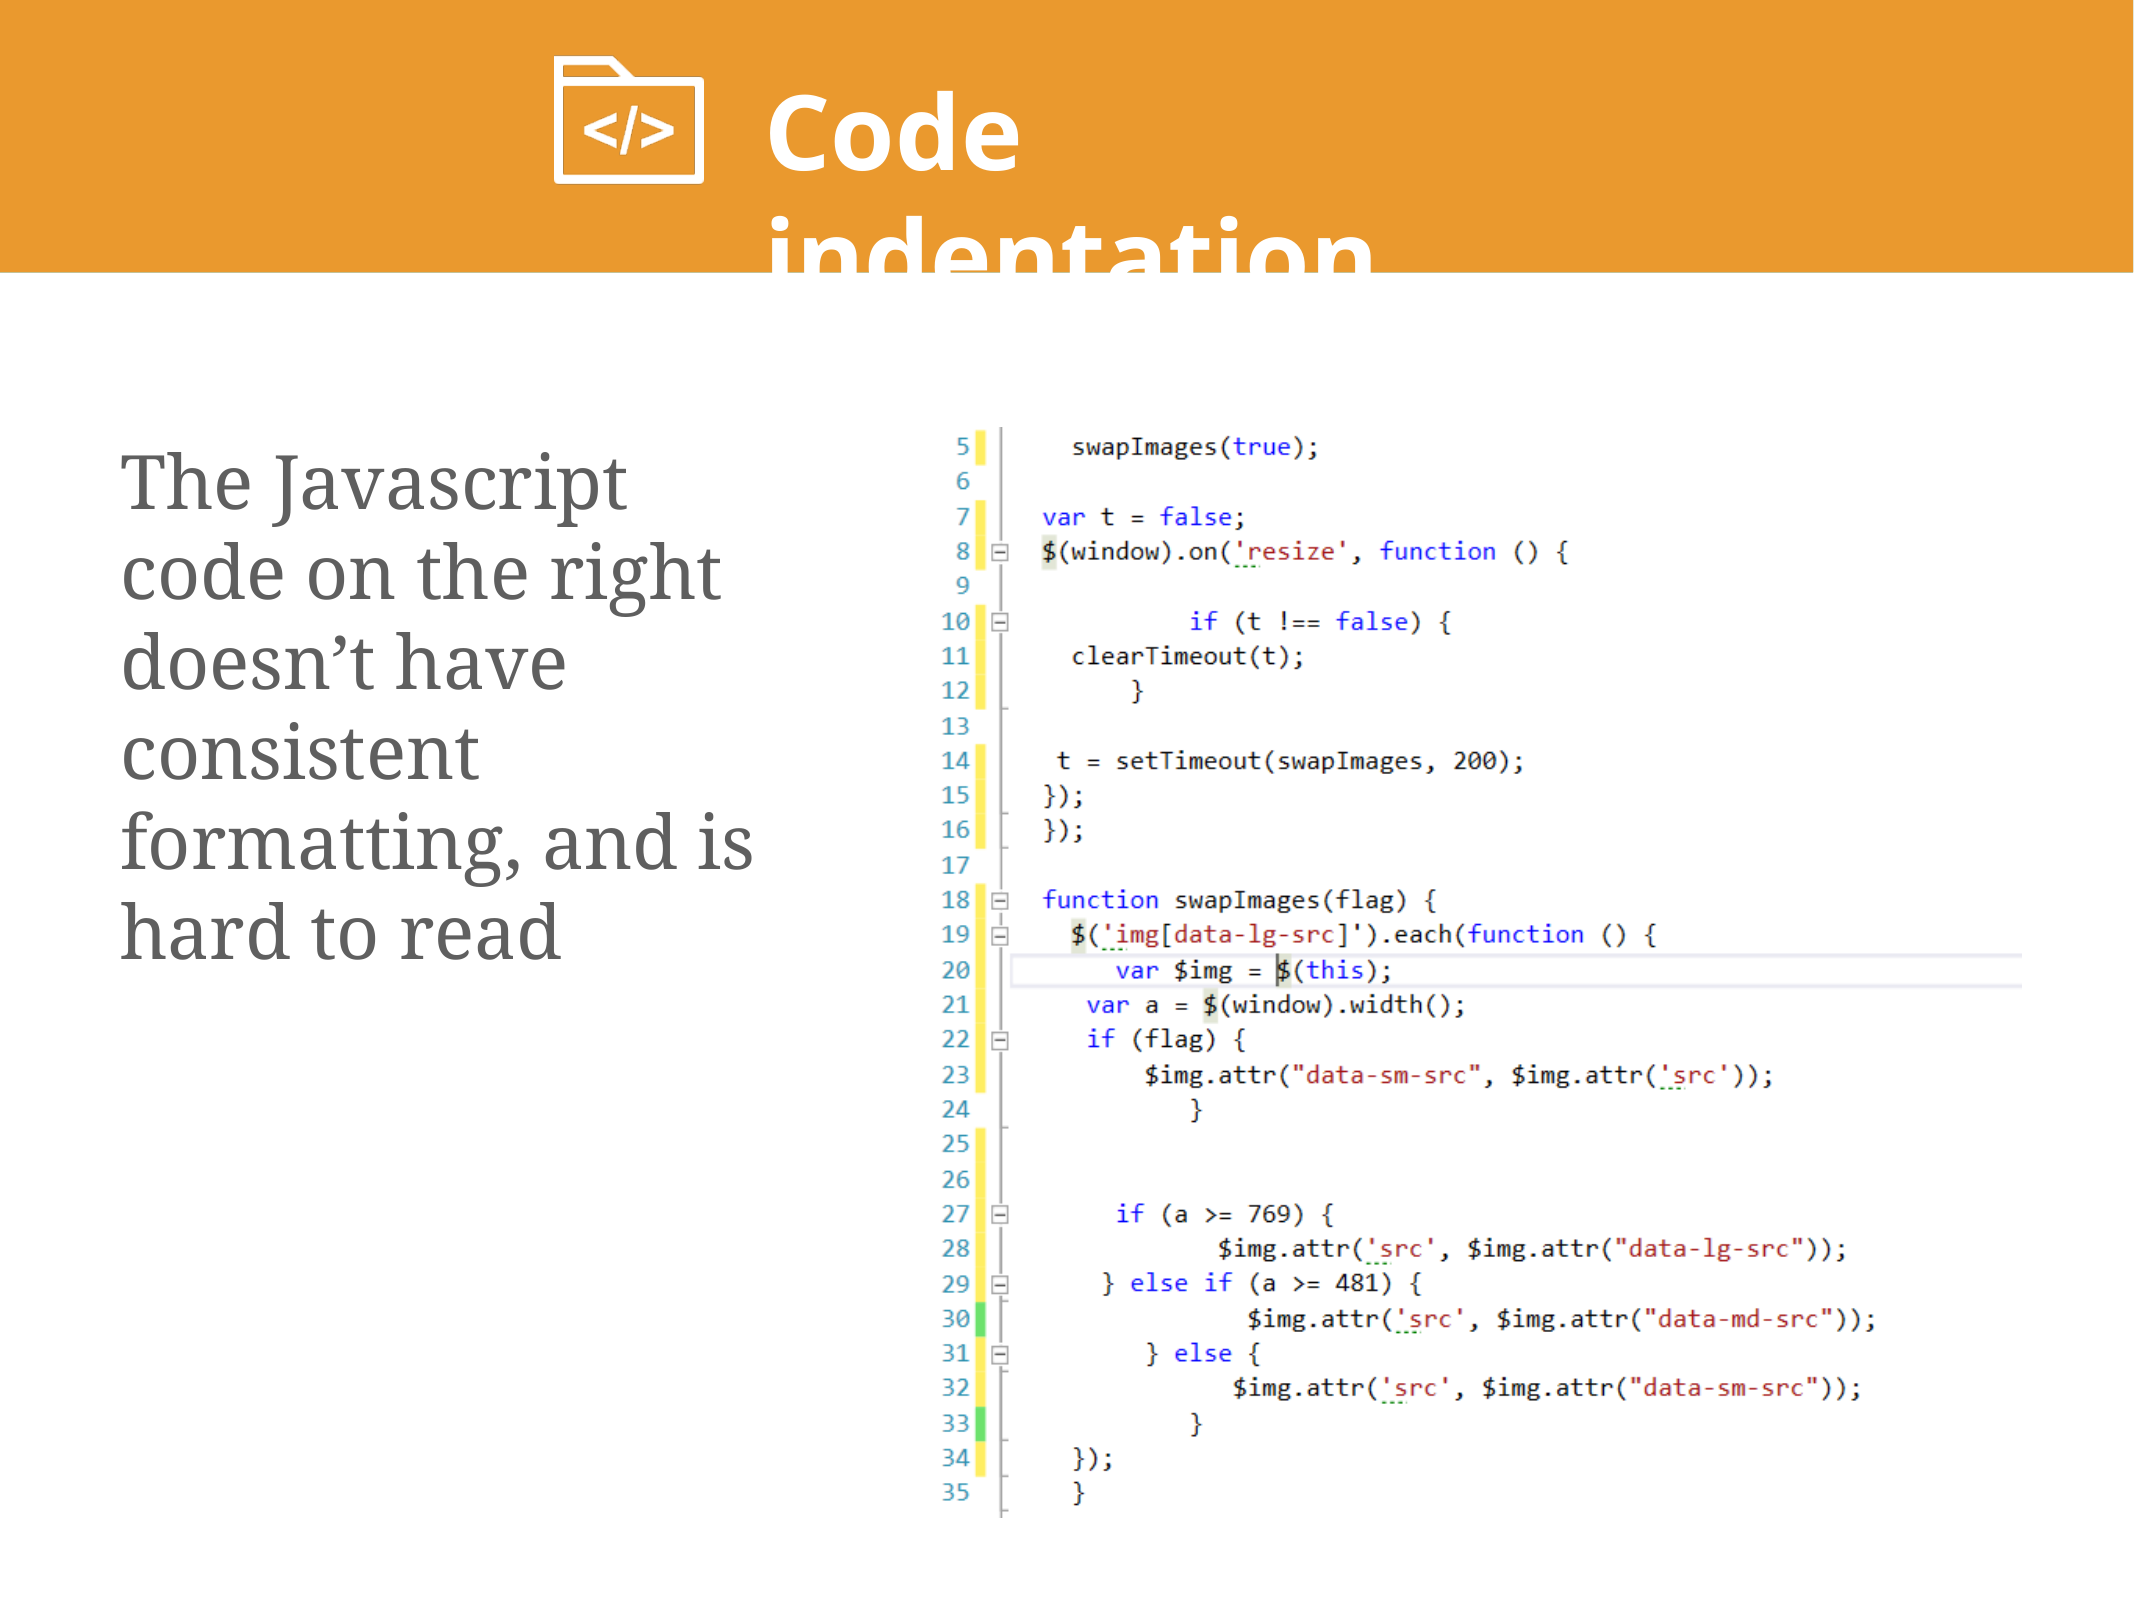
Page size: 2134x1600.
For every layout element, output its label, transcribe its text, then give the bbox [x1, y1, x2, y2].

picture [878, 426, 2022, 1518]
picture [553, 45, 704, 195]
text_box [0, 0, 2134, 273]
text_box The Javascript code on the right doesn’t have consistent formatting, and is hard to read [105, 427, 792, 1072]
title Code indentation [762, 66, 1580, 334]
